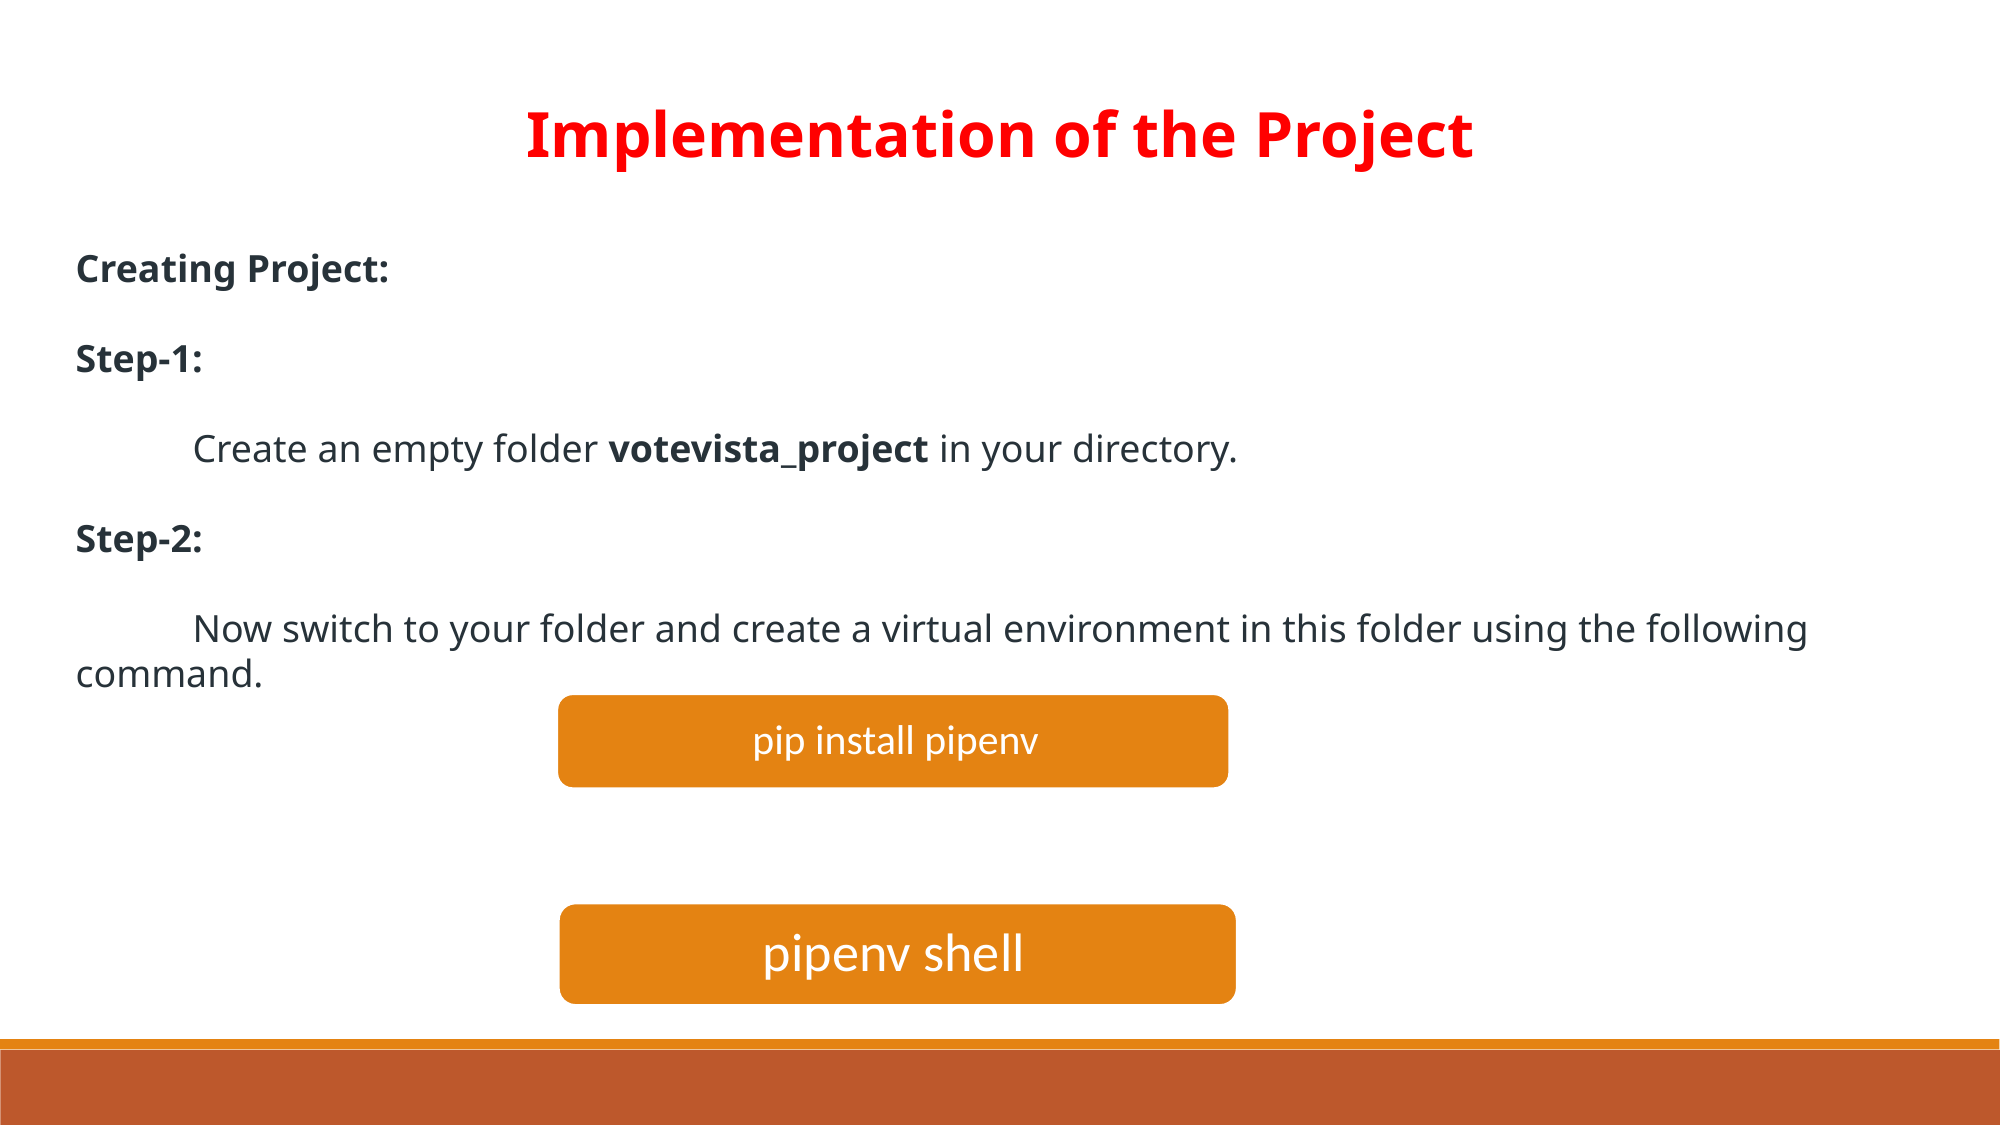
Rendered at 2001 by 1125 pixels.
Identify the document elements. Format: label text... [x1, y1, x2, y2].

text_box Implementation of the Project Creating Project: Step-1: Create an empty folder votevista_project in your directory. Step-2: Now switch to your folder and create a virtual environment in this folder using the following command. [60, 87, 1941, 702]
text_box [556, 688, 1231, 790]
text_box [557, 900, 1238, 1006]
